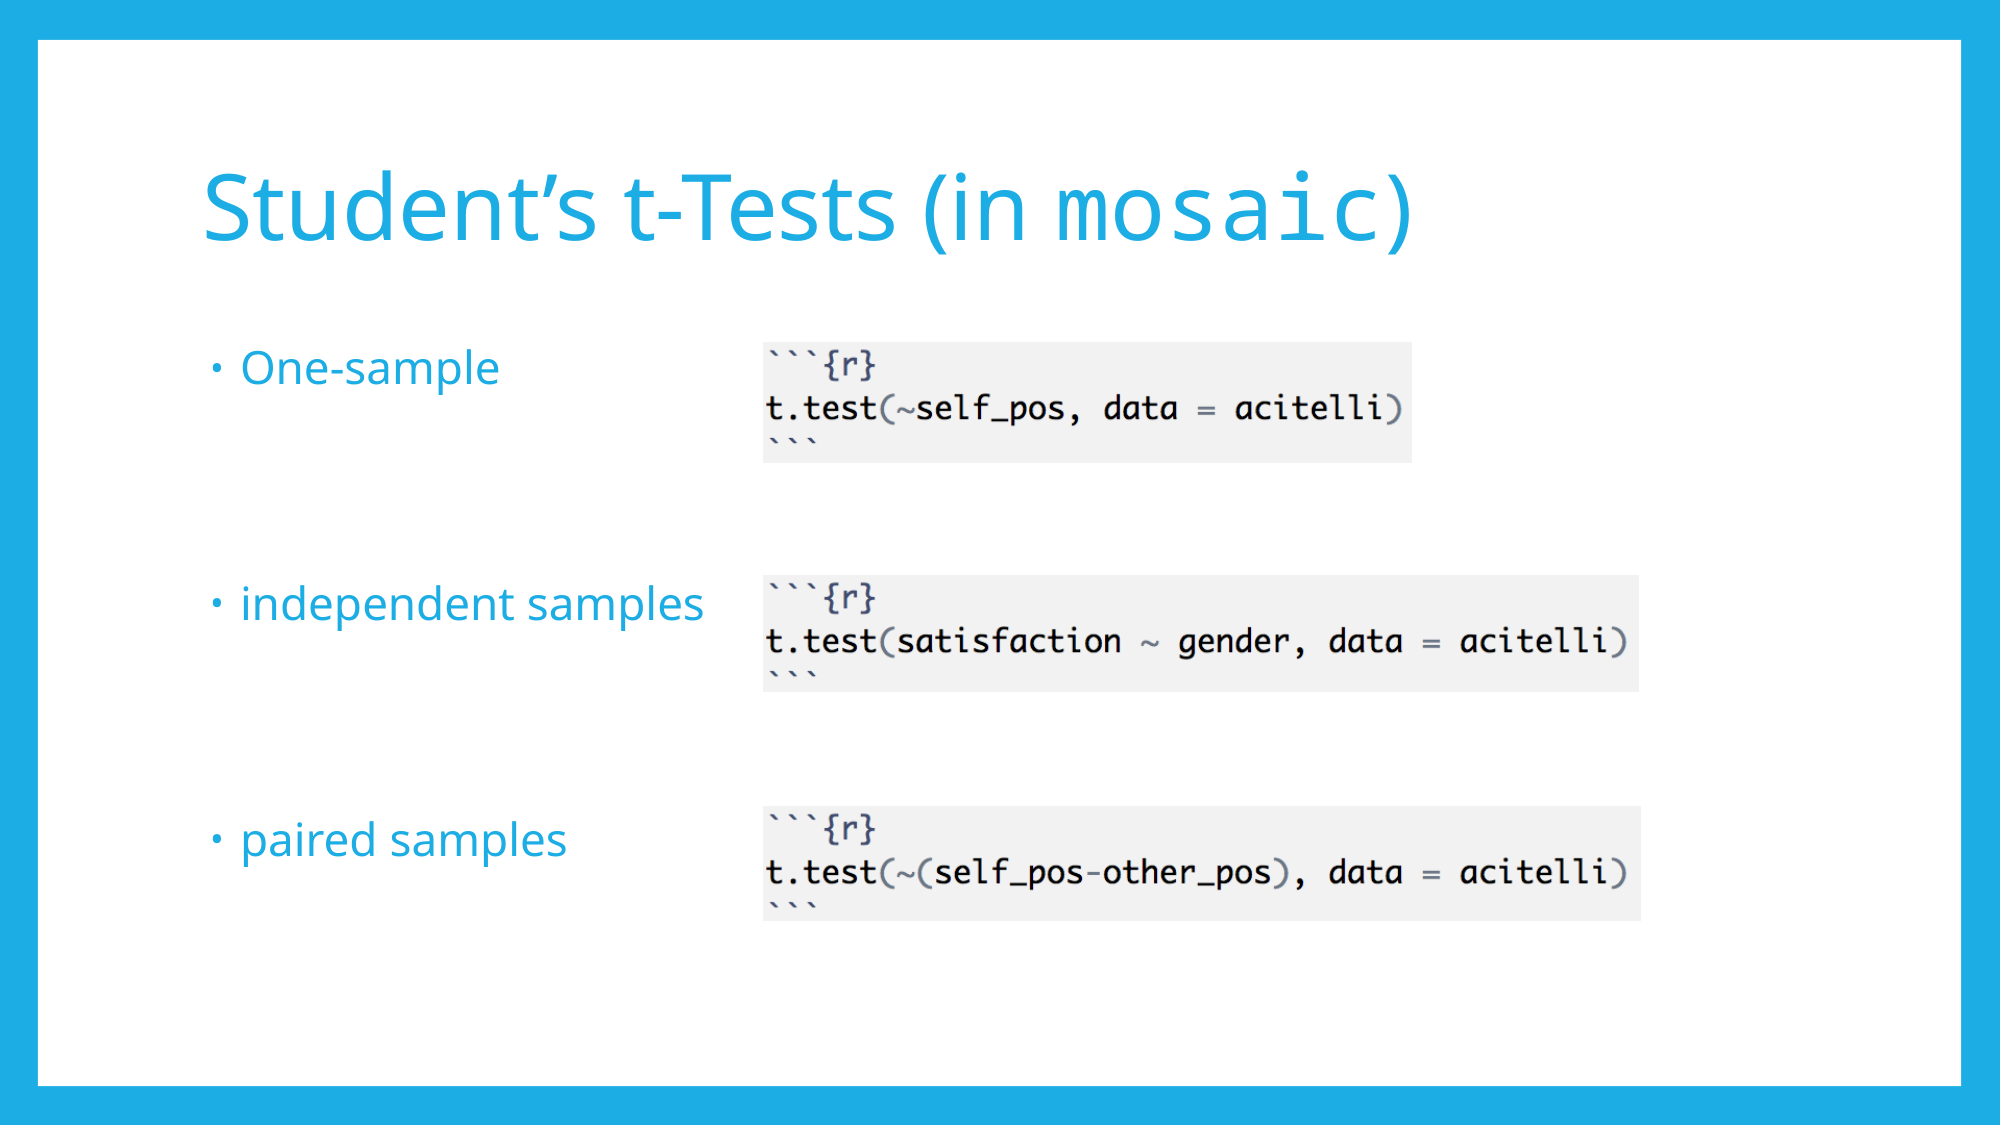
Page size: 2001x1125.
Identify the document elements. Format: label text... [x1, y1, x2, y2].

list One-sample independent samples paired samples [187, 337, 1808, 1000]
picture [762, 337, 1412, 464]
picture [762, 803, 1641, 922]
picture [762, 574, 1639, 693]
title Student’s t-Tests (in mosaic) [187, 99, 1808, 323]
